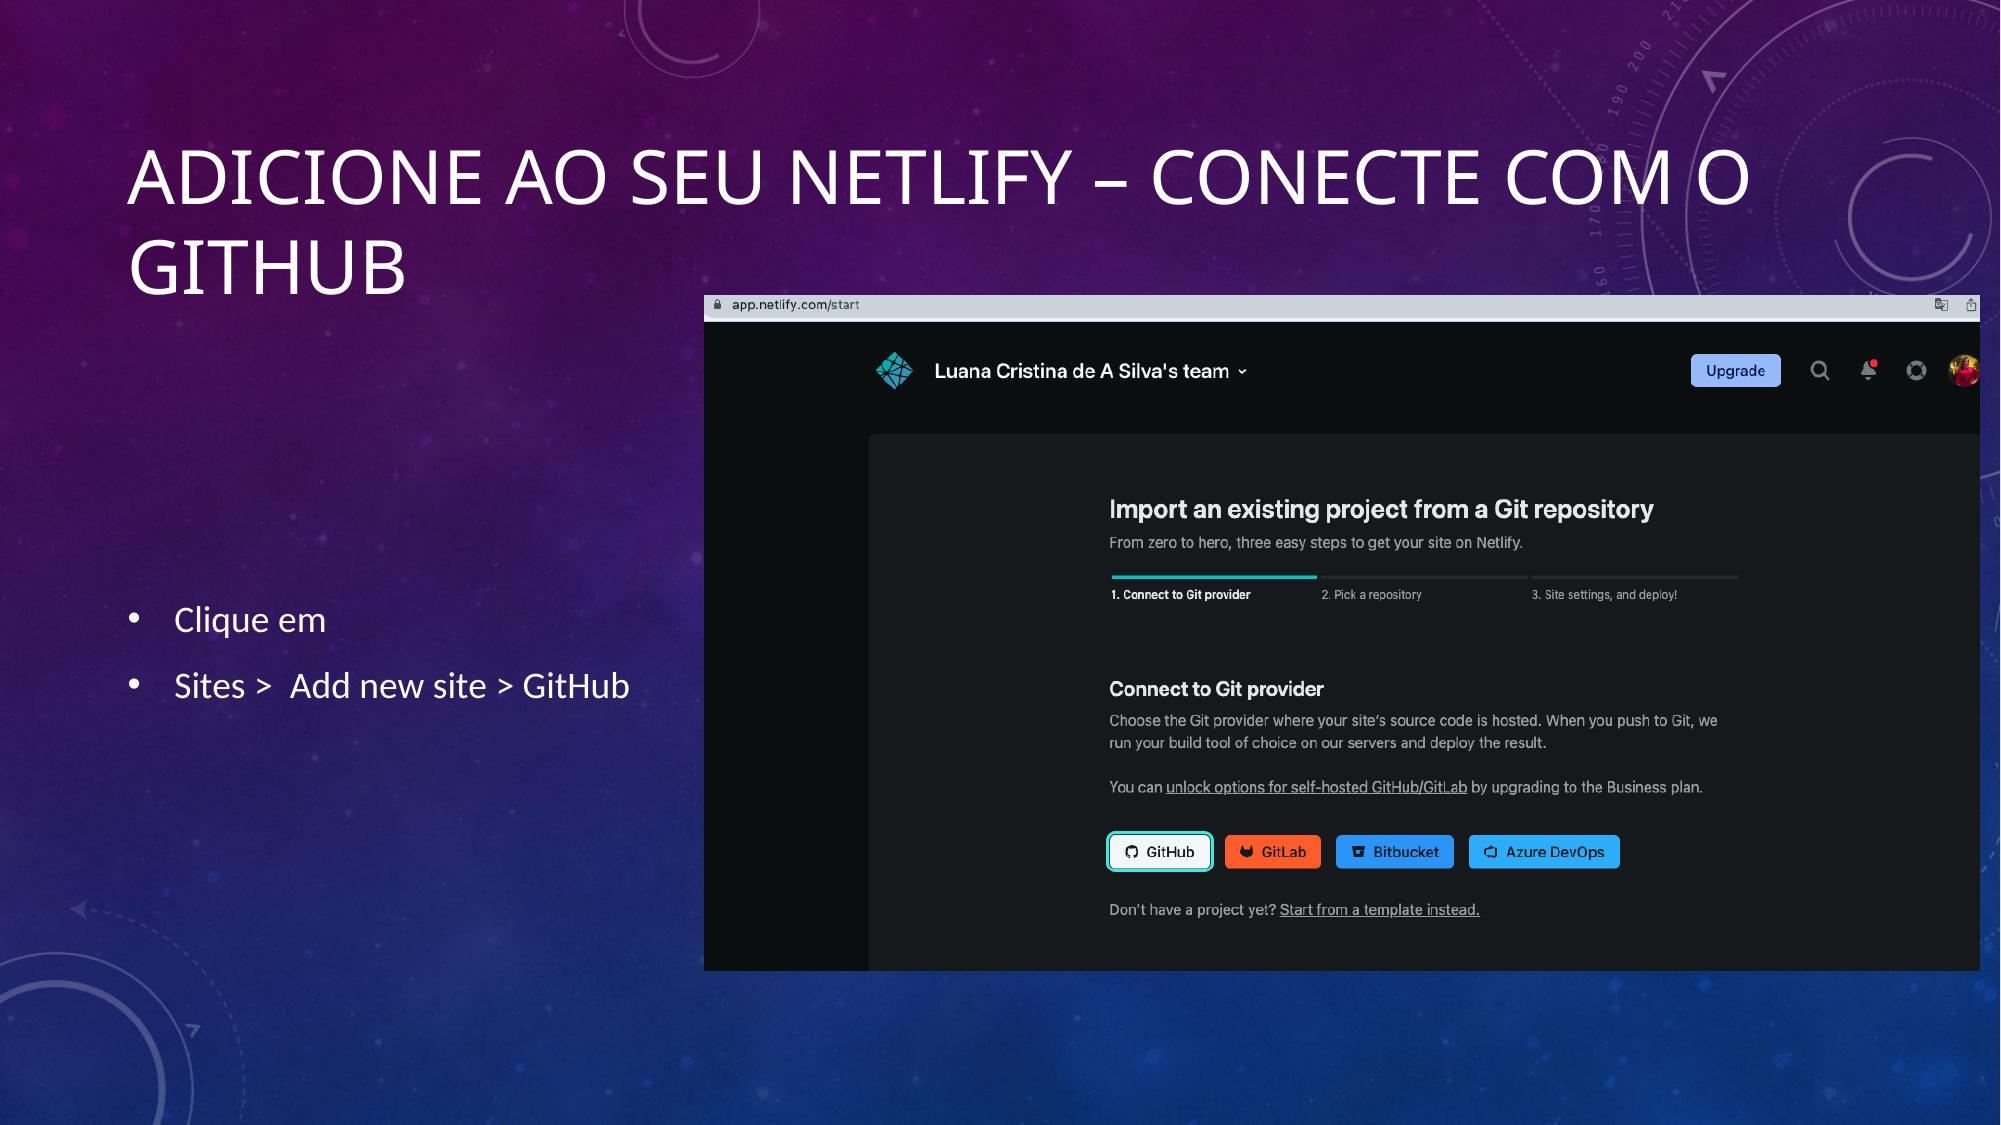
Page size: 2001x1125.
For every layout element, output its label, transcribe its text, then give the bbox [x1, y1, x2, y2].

list Clique em Sites > Add new site > GitHub [112, 351, 698, 950]
picture [0, 0, 2001, 1125]
title Adicione ao seu netlify – conecte com o github [112, 99, 1775, 339]
